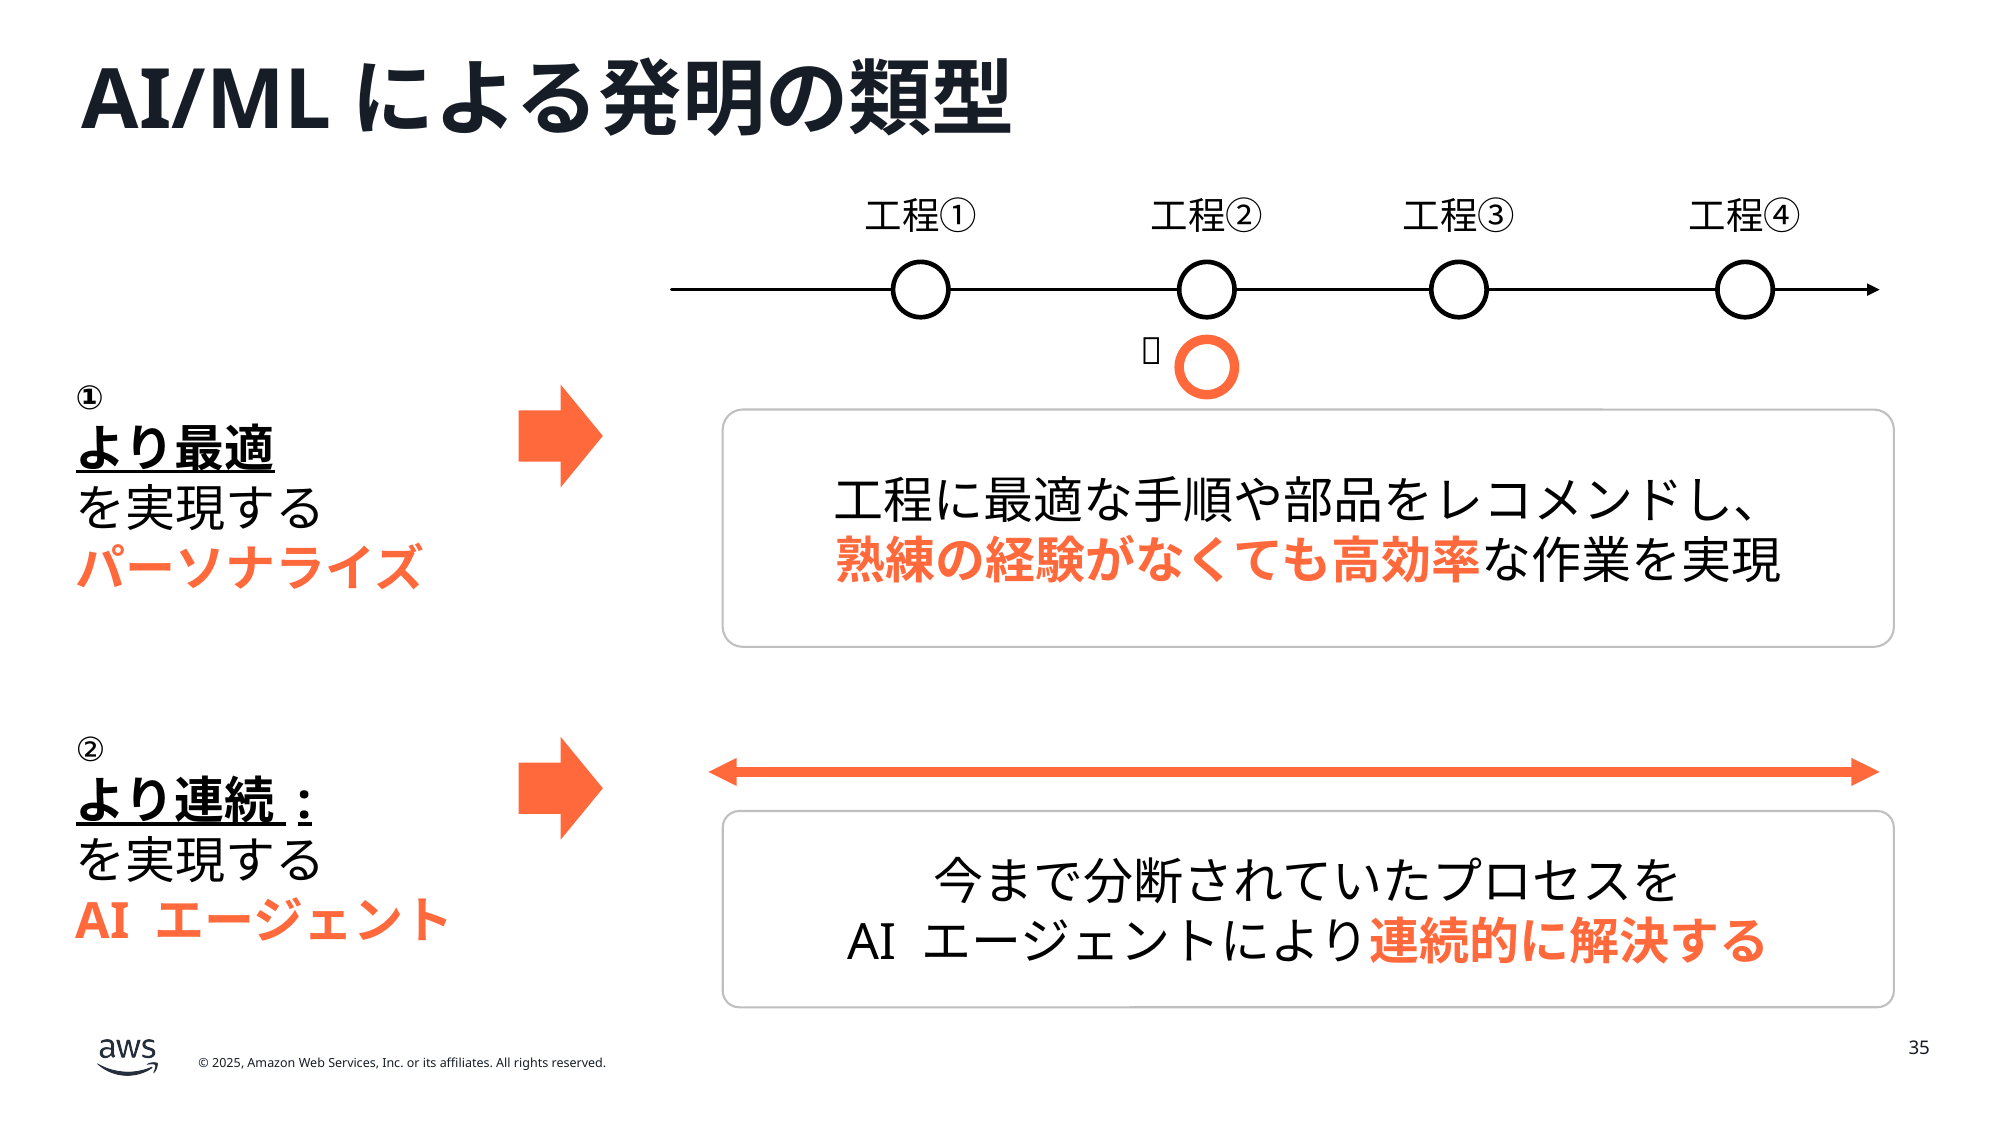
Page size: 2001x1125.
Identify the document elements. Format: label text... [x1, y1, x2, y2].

text_box 💡 [1123, 319, 1180, 379]
text_box [1180, 338, 1236, 396]
text_box ② より連続 : を実現する AI エージェント [60, 720, 504, 956]
text_box [1178, 290, 1236, 319]
text_box ① より最適 を実現する パーソナライズ [60, 368, 519, 604]
slide_number 35 [1495, 1018, 1945, 1079]
text_box [1716, 290, 1774, 319]
text_box 工程③ [1378, 184, 1574, 245]
text_box [892, 290, 950, 319]
text_box [892, 260, 950, 289]
text_box [1430, 290, 1488, 319]
text_box 工程④ [1574, 184, 1916, 245]
text_box 今まで分断されていたプロセスを AI エージェントにより連続的に解決する [721, 809, 1895, 1009]
text_box [1430, 260, 1488, 289]
text_box [1178, 260, 1236, 289]
text_box [519, 381, 605, 491]
title AI/MLによる発明の類型 [66, 48, 1945, 150]
text_box 工程① [750, 184, 1036, 245]
text_box [1716, 260, 1774, 289]
text_box [517, 734, 605, 843]
text_box 工程に最適な手順や部品をレコメンドし、 熟練の経験がなくても高効率な作業を実現 [721, 408, 1895, 648]
text_box 工程② [1036, 184, 1378, 245]
picture [97, 1039, 158, 1076]
